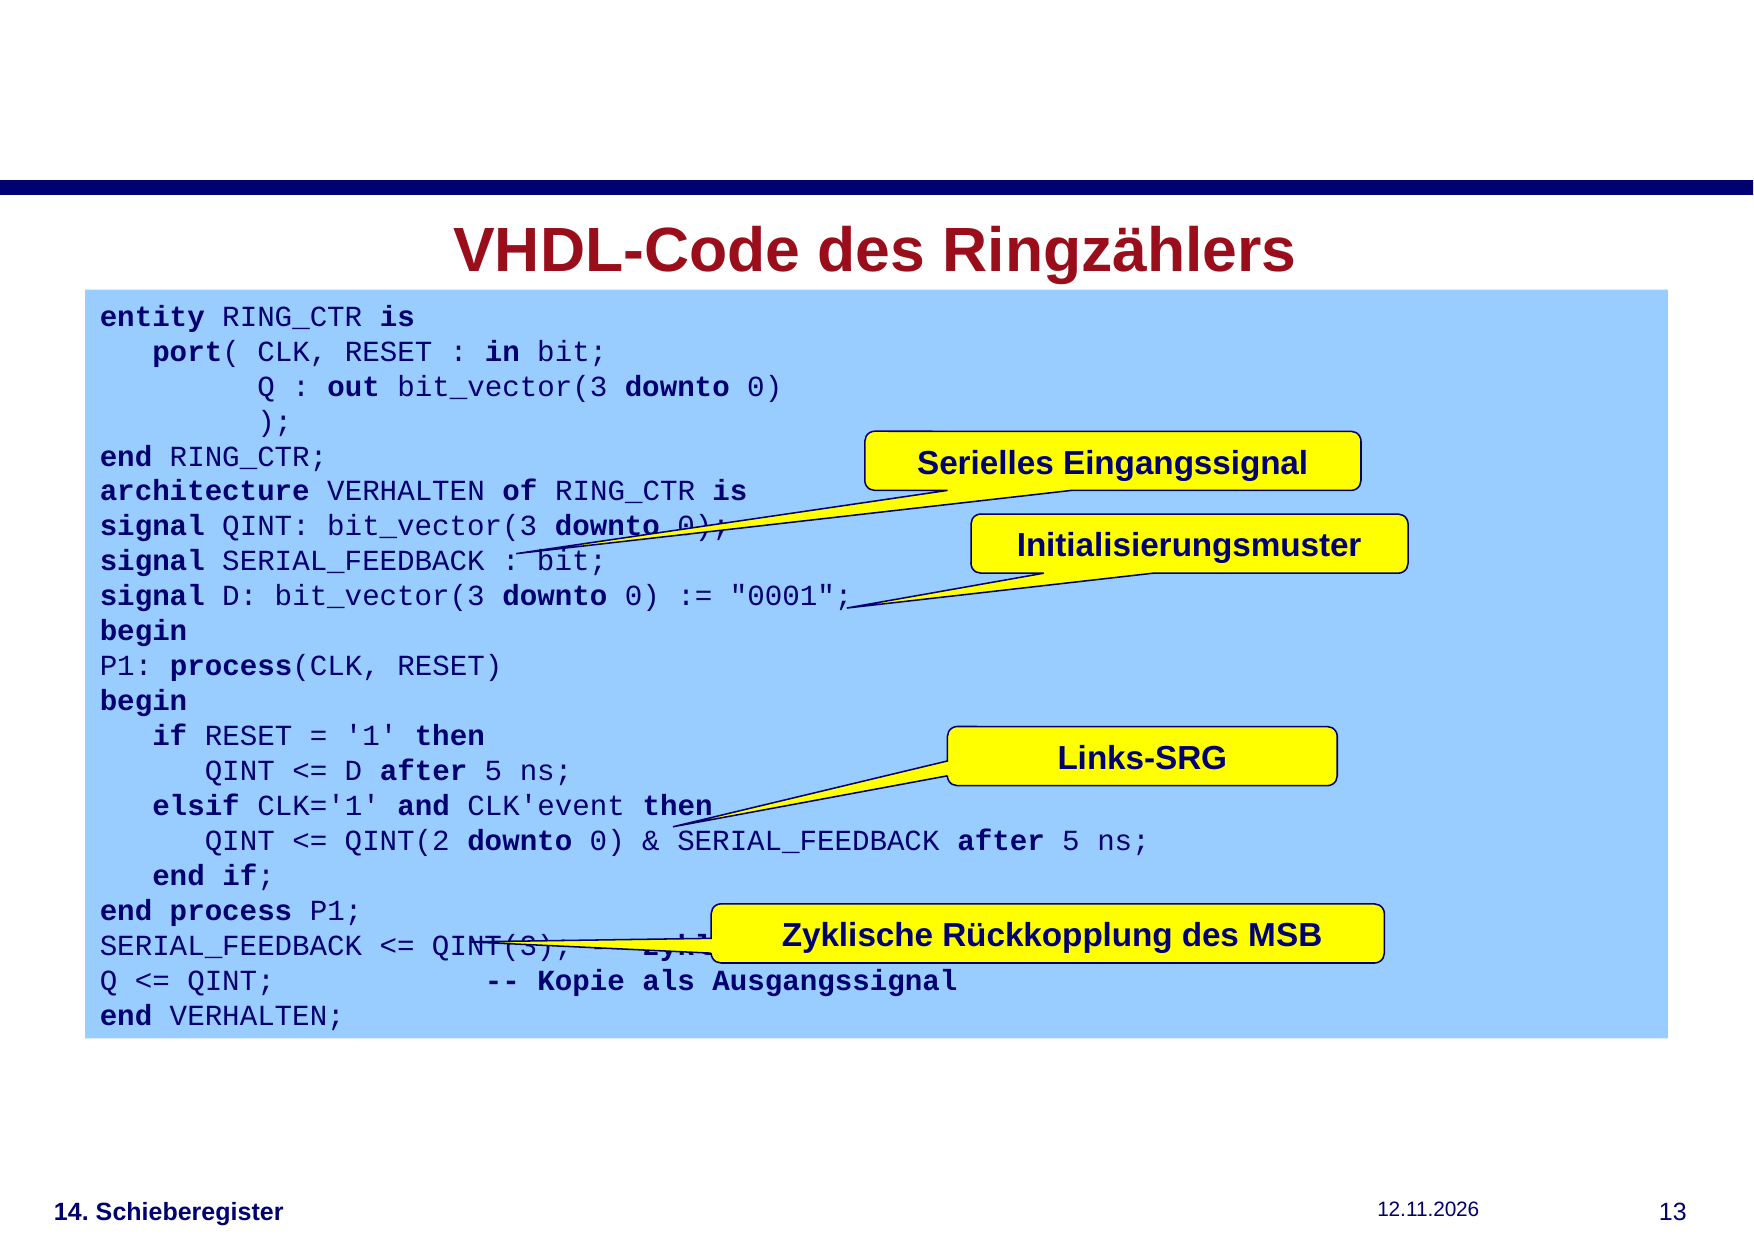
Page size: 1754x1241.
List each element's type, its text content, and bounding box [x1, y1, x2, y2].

text_box Zyklische Rückkopplung des MSB [469, 903, 1385, 964]
slide_number 12 [1632, 1187, 1704, 1241]
text_box entity RING_CTR is port( CLK, RESET : in bit; Q : out bit_vector(3 downto 0) ); end RING_CTR; architecture VERHALTEN of RING_CTR is signal QINT: bit_vector(3 downto 0); signal SERIAL_FEEDBACK : bit; signal D: bit_vector(3 downto 0) := "0001"; begin P1: process(CLK, RESET) begin if RESET = '1' then QINT <= D after 5 ns; elsif CLK='1' and CLK'event then QINT <= QINT(2 downto 0) & SERIAL_FEEDBACK after 5 ns; end if; end process P1; SERIAL_FEEDBACK <= QINT(3); -- zyklische Rückkopplung Q <= QINT; -- Kopie als Ausgangssignal end VERHALTEN; [85, 503, 1668, 1039]
text_box entity RING_CTR is port( CLK, RESET : in bit; Q : out bit_vector(3 downto 0) ); end RING_CTR; architecture VERHALTEN of RING_CTR is signal QINT: bit_vector(3 downto 0); signal SERIAL_FEEDBACK : bit; signal D: bit_vector(3 downto 0) := "0001"; begin P1: process(CLK, RESET) begin if RESET = '1' then QINT <= D after 5 ns; elsif CLK='1' and CLK'event then QINT <= QINT(2 downto 0) & SERIAL_FEEDBACK after 5 ns; end if; end process P1; SERIAL_FEEDBACK <= QINT(3); -- zyklische Rückkopplung Q <= QINT; -- Kopie als Ausgangssignal end VERHALTEN; [85, 289, 1668, 502]
text_box Initialisierungsmuster [846, 514, 1409, 609]
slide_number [1360, 1187, 1608, 1241]
text_box Links-SRG [672, 726, 1338, 827]
title VHDL-Code des Ringzählers [37, 195, 1713, 298]
text_box Serielles Eingangssignal [516, 431, 1361, 554]
footer 14. Schieberegister [37, 1187, 535, 1241]
